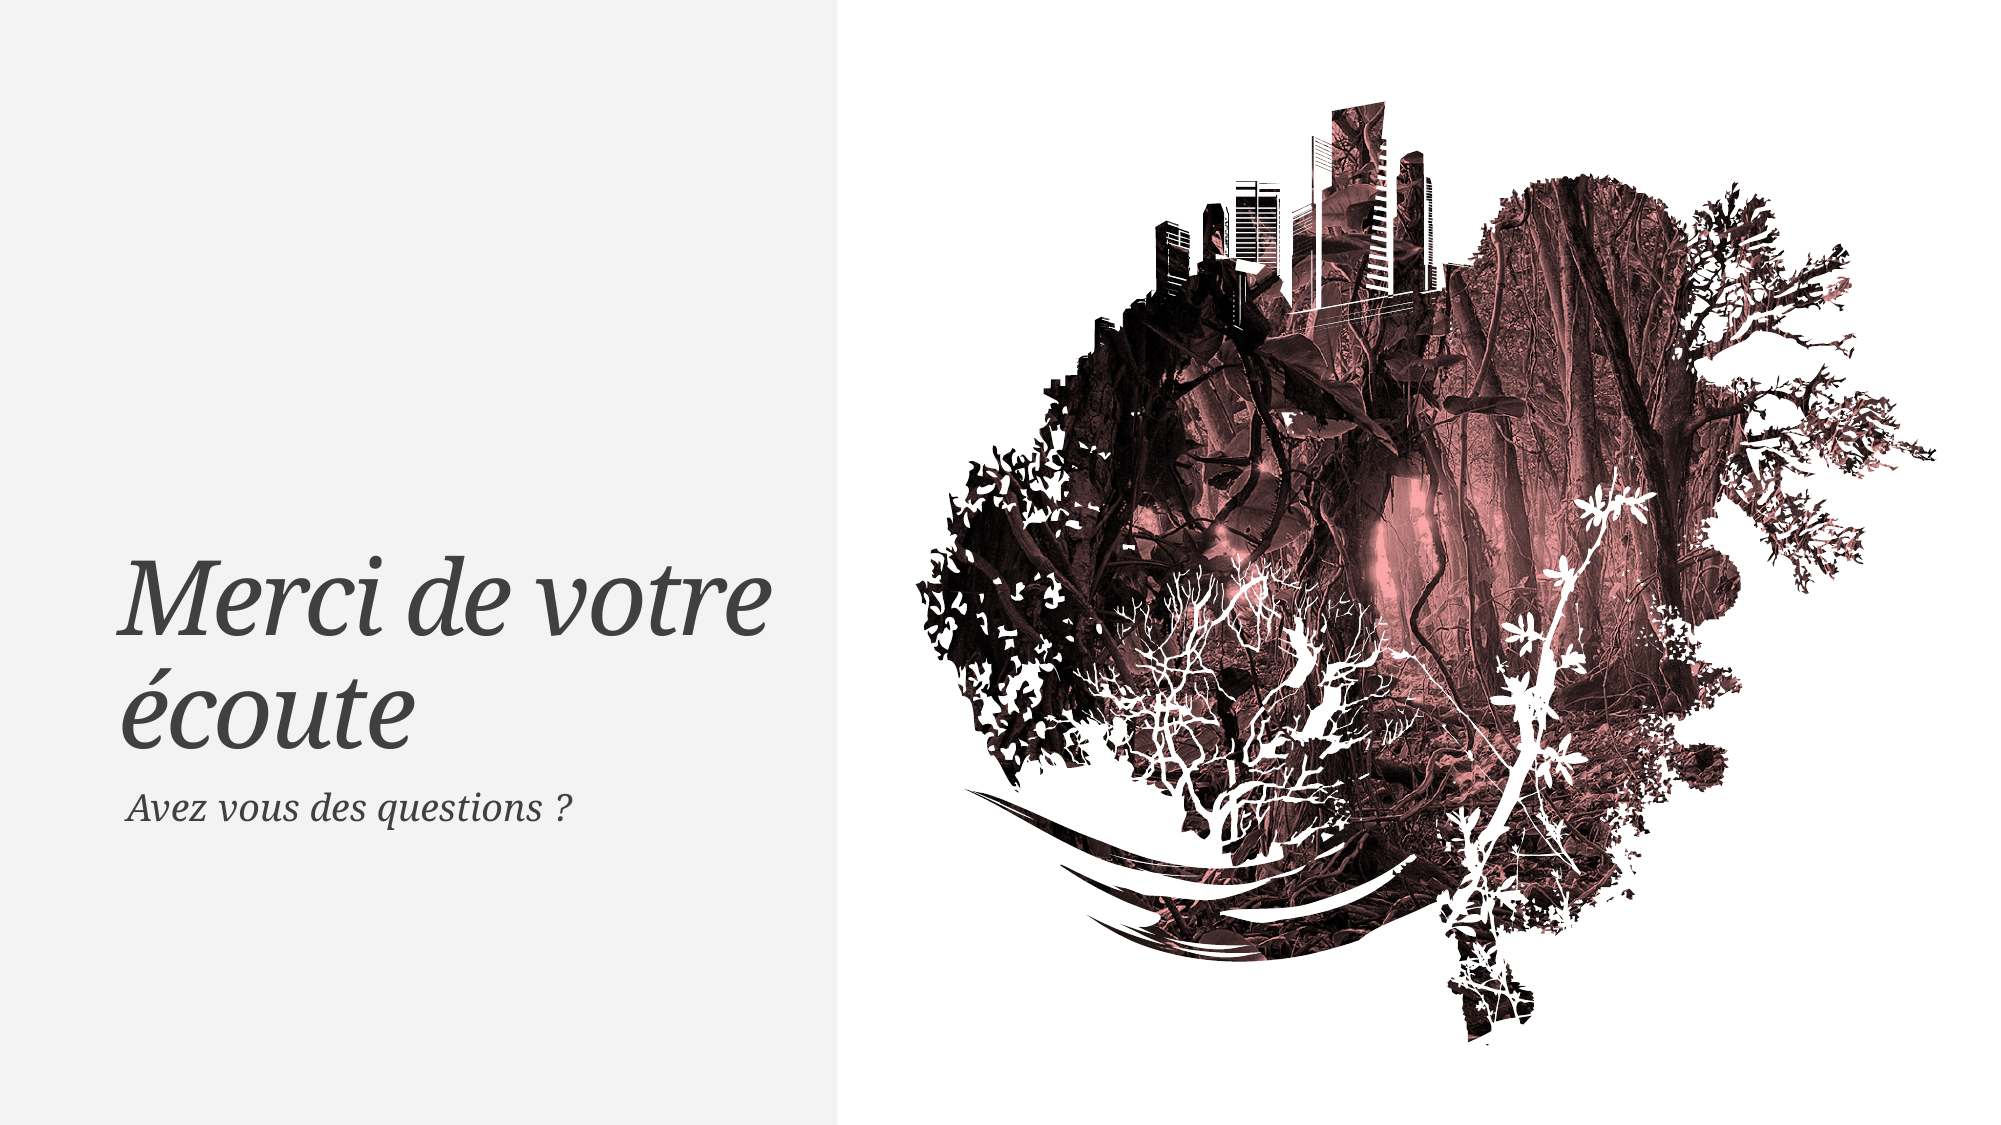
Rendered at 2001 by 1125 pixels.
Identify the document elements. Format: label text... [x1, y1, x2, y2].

picture [915, 101, 1937, 1046]
list Avez vous des questions ? [126, 788, 652, 836]
title Merci de votre écoute [0, 0, 838, 1125]
